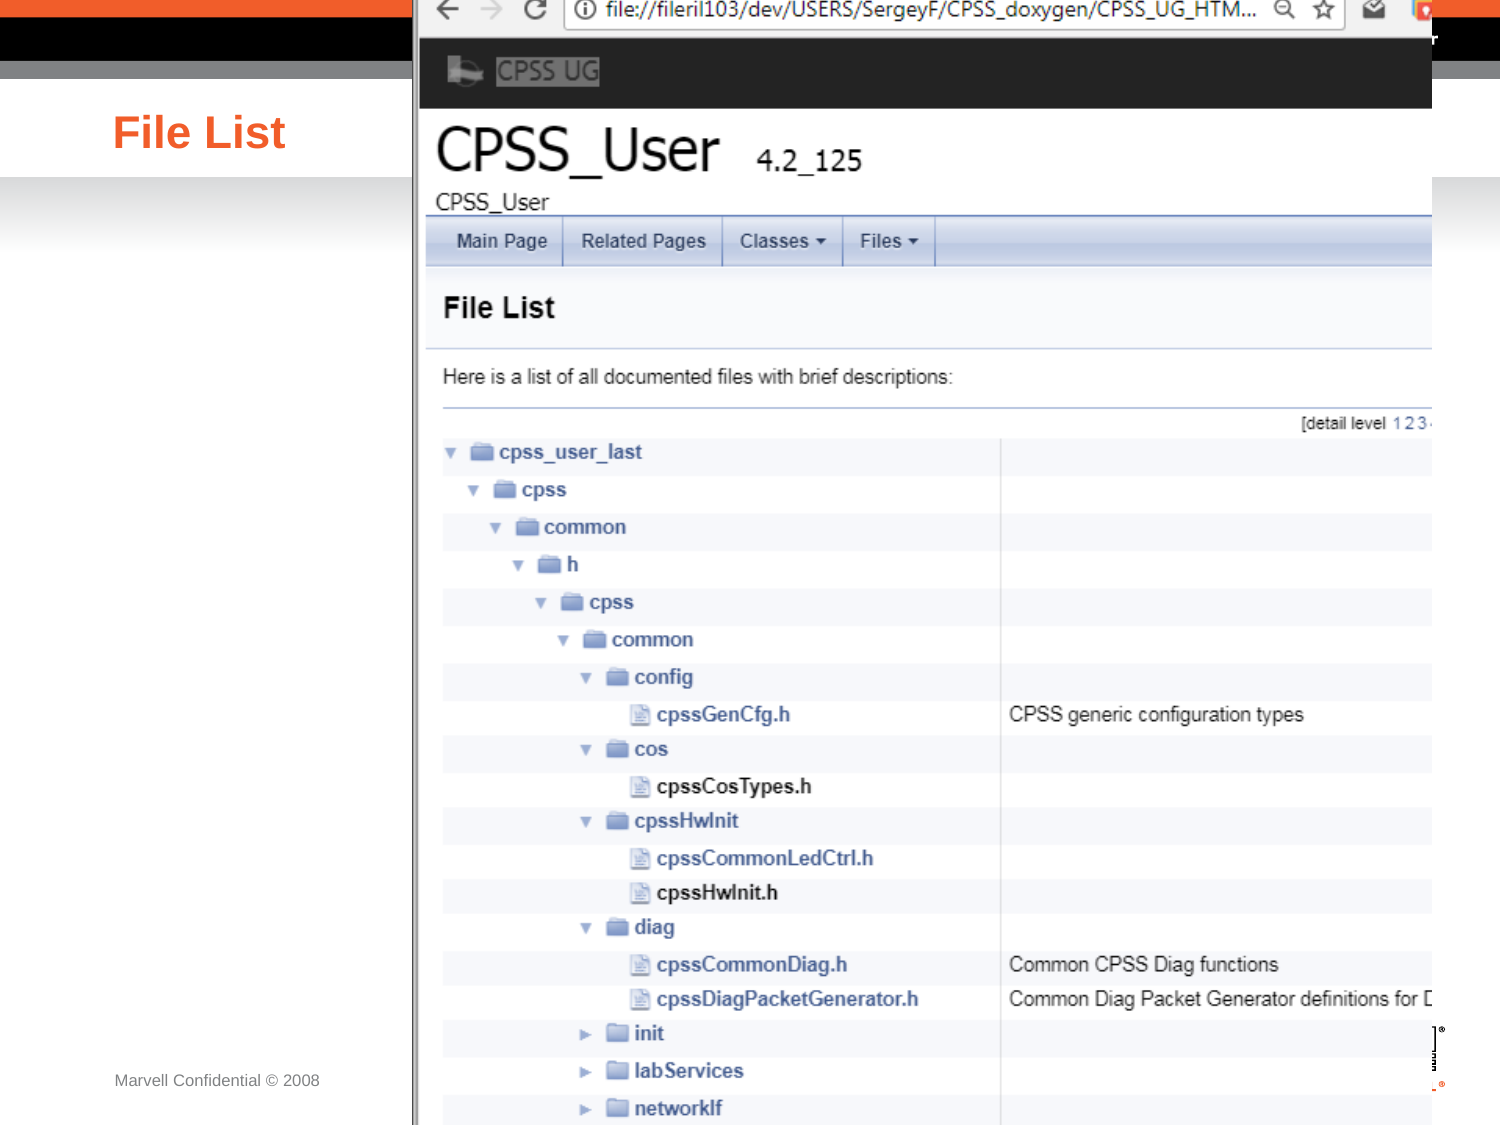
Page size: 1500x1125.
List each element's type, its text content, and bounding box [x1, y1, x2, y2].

title File List [112, 95, 407, 171]
picture [412, 0, 1432, 1125]
